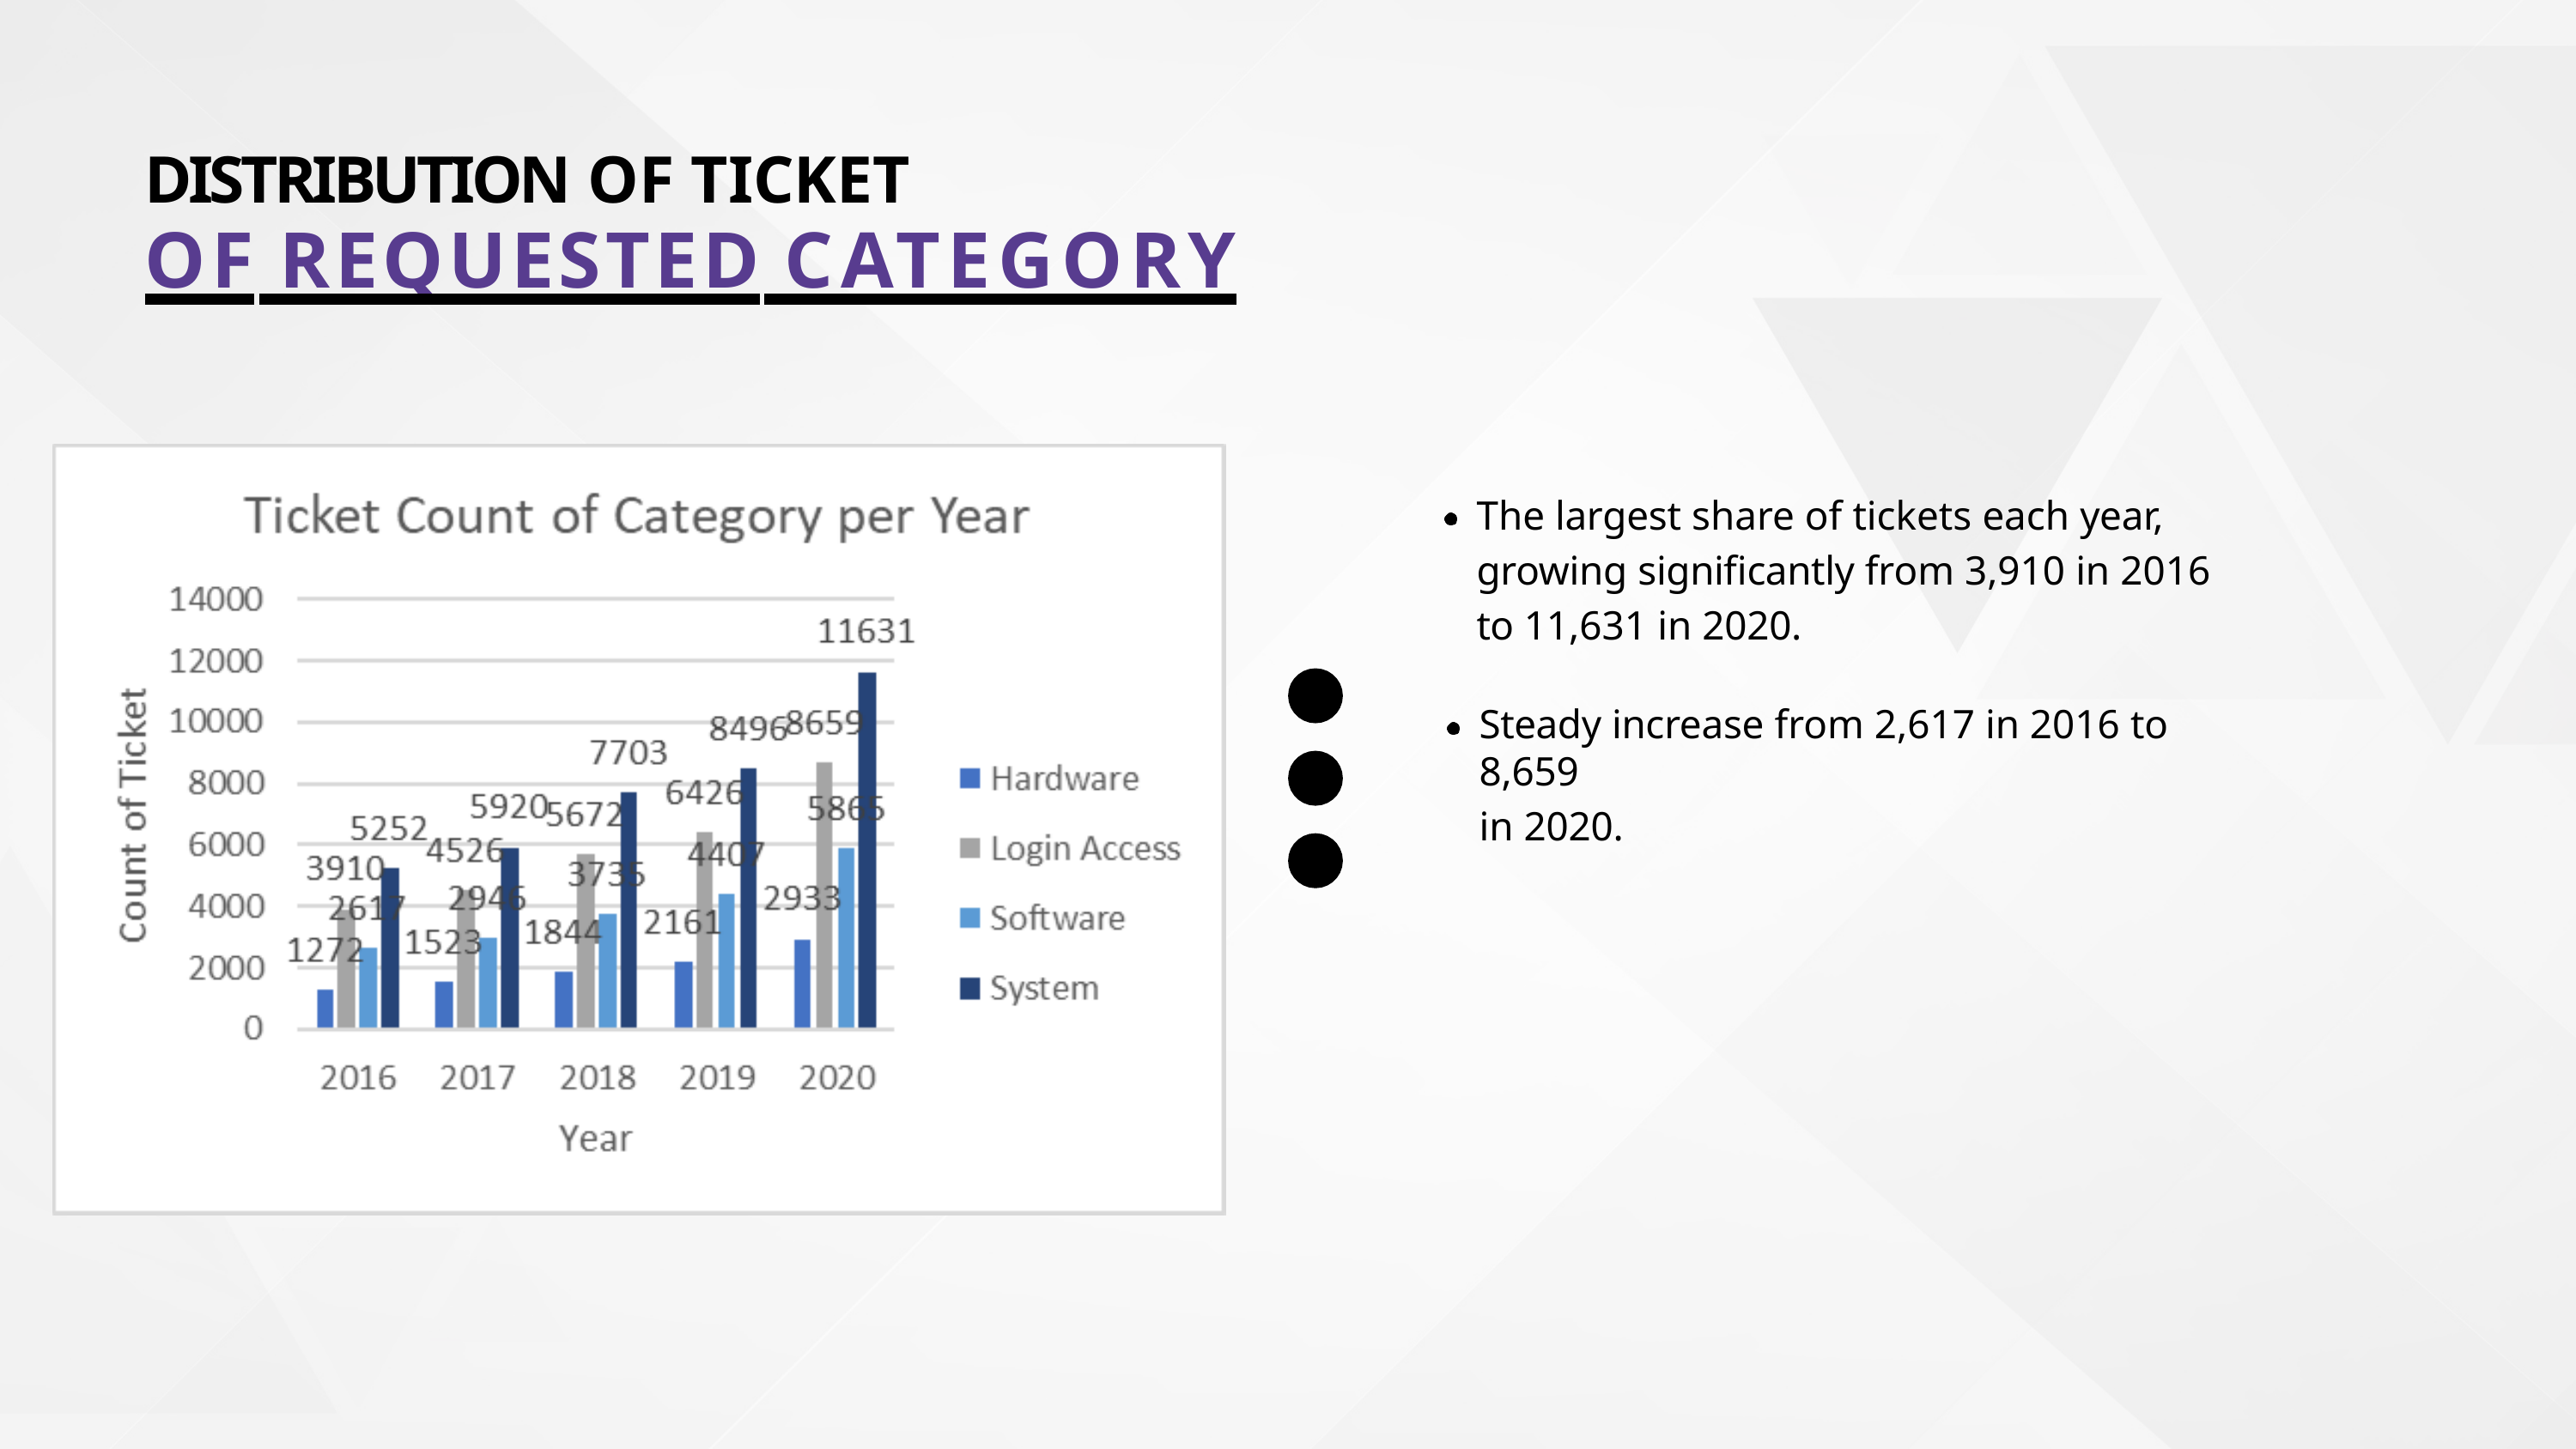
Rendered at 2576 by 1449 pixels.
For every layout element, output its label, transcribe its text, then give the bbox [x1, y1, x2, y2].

text_box [1288, 668, 1343, 724]
text_box [1288, 750, 1343, 806]
picture [0, 0, 2576, 1449]
text_box The largest share of tickets each year, growing significantly from 3,910 in 2016 to 11,631 in 2020. Steady increase from 2,617 in 2016 to 8,659 in 2020. [1474, 482, 2249, 849]
title DISTRIBUTION OF TICKET OF REQUESTED CATEGORY [143, 142, 1293, 386]
text_box [1288, 833, 1343, 888]
